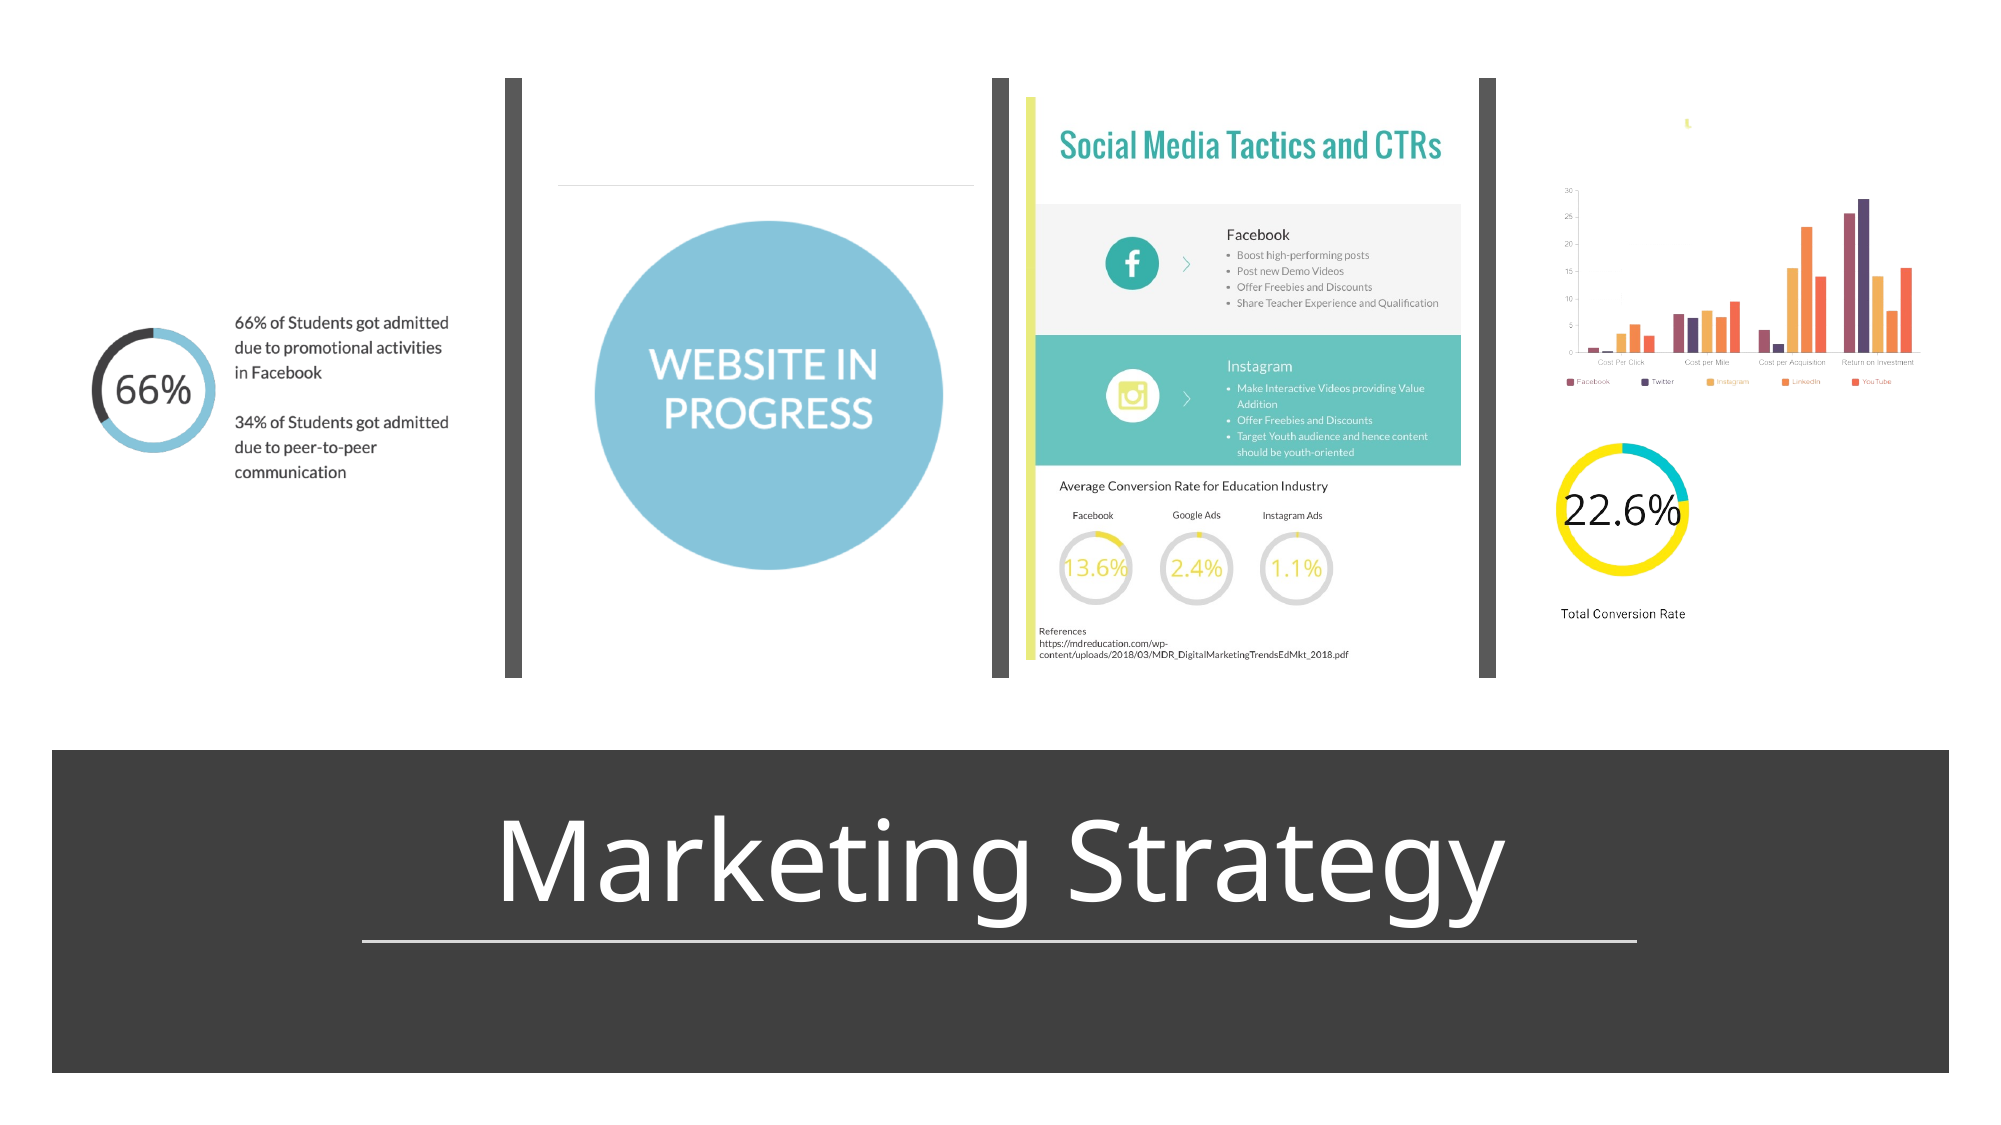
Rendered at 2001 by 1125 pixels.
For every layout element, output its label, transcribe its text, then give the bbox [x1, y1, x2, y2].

picture [54, 183, 491, 620]
title Marketing Strategy [86, 780, 1914, 933]
picture [558, 183, 974, 600]
text_box [61, 759, 1939, 1064]
picture [1513, 85, 1948, 649]
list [1026, 97, 1461, 660]
